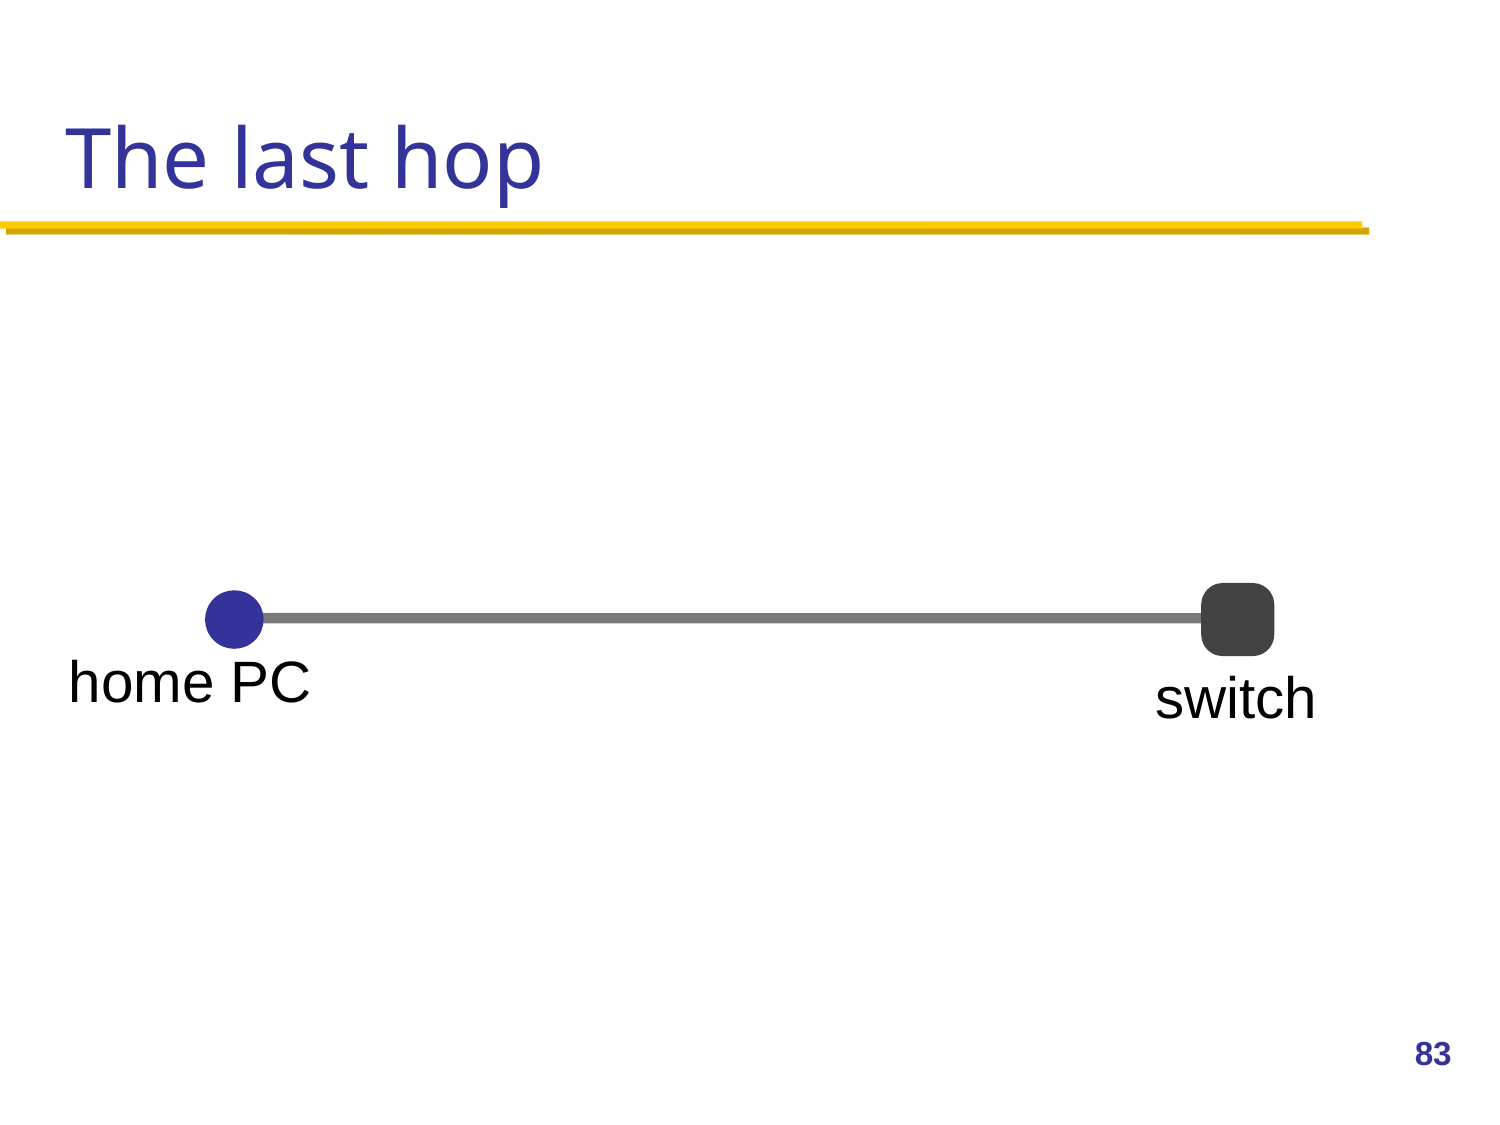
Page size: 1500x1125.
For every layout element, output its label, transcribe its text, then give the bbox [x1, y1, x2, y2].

text_box switch [1149, 654, 1324, 736]
text_box [1201, 582, 1275, 654]
title The last hop [49, 24, 1451, 213]
text_box home PC [62, 638, 406, 720]
slide_number 83 [1400, 1025, 1500, 1100]
text_box [205, 590, 264, 638]
